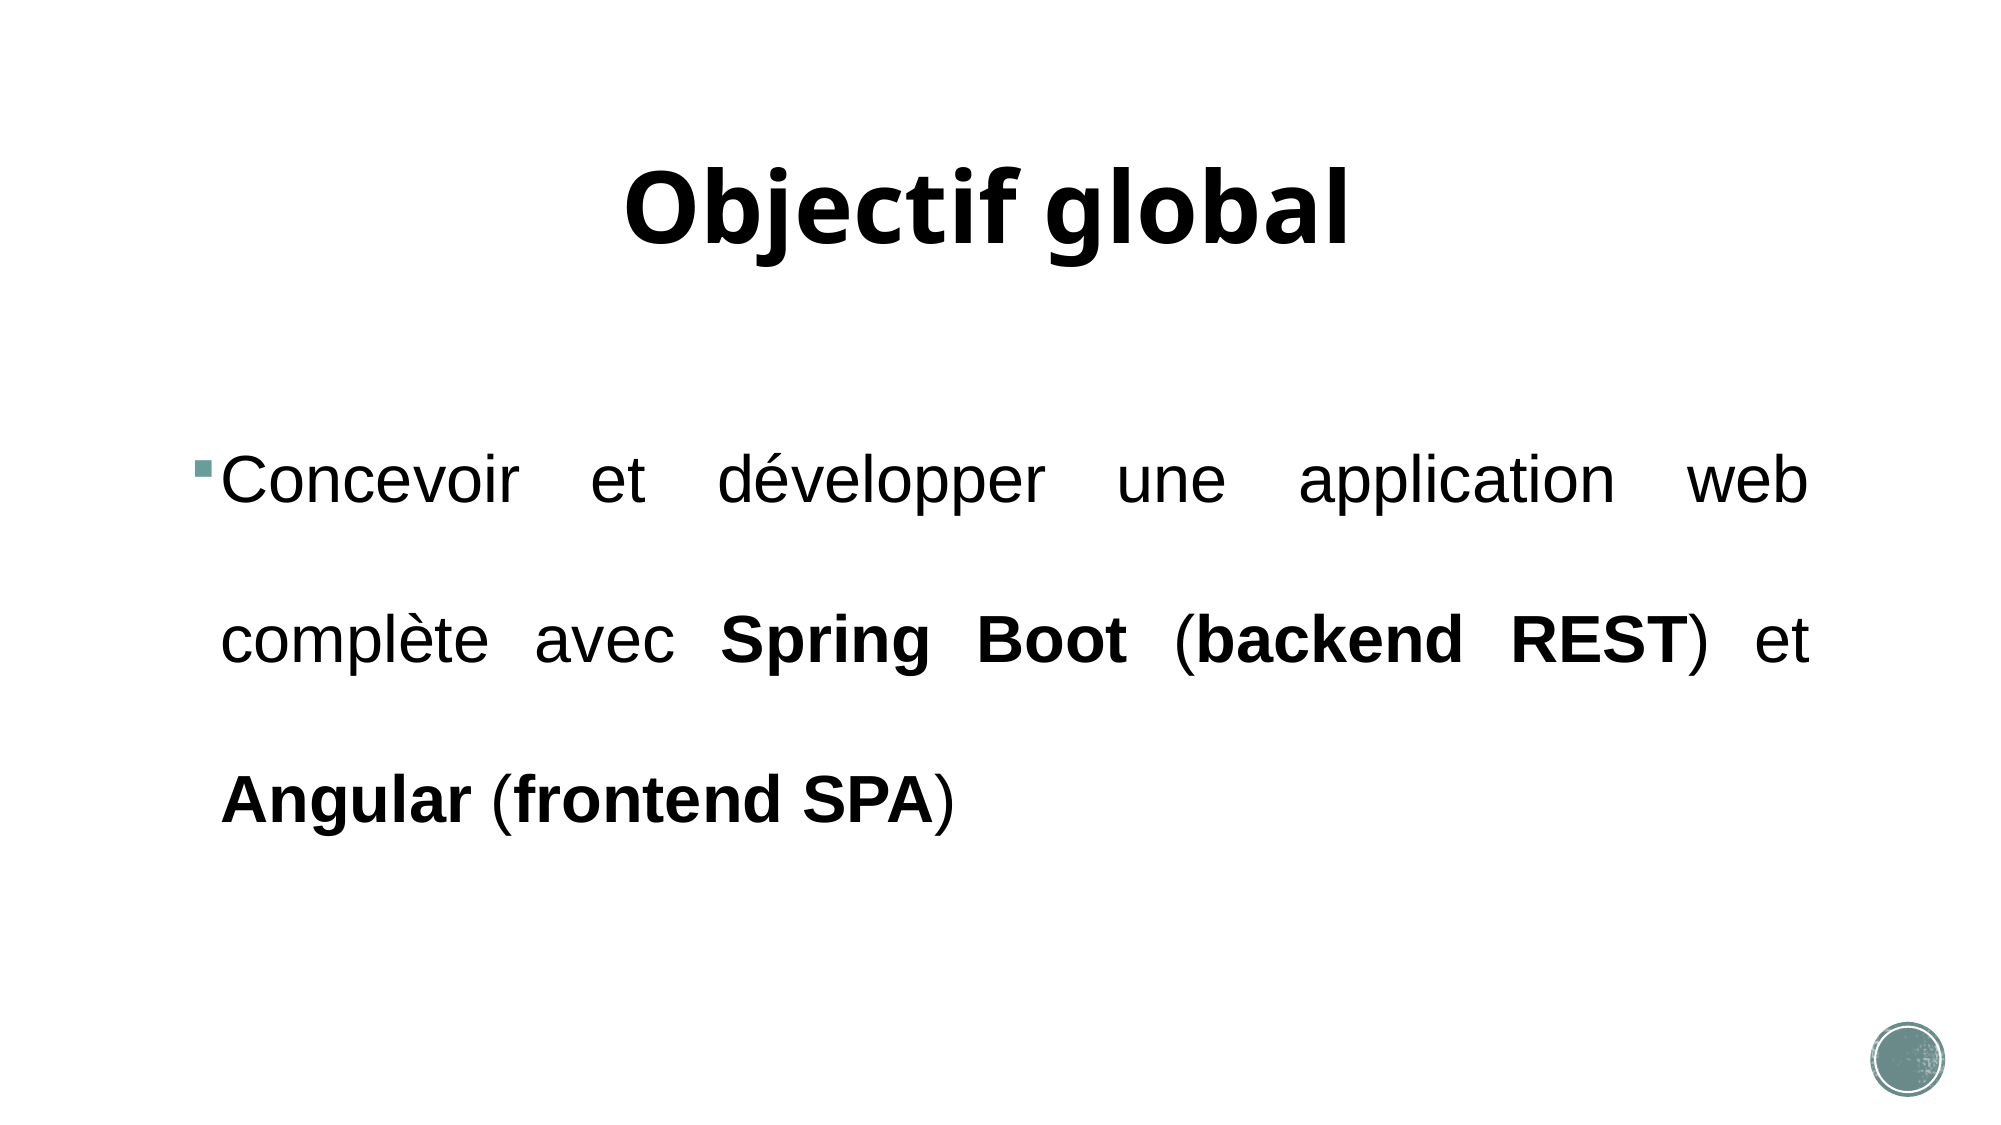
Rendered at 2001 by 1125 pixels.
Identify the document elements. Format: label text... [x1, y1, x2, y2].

list Concevoir et développer une application web complète avec Spring Boot (backend REST) et Angular (frontend SPA) [175, 348, 1826, 1013]
title Objectif global [175, 79, 1826, 344]
